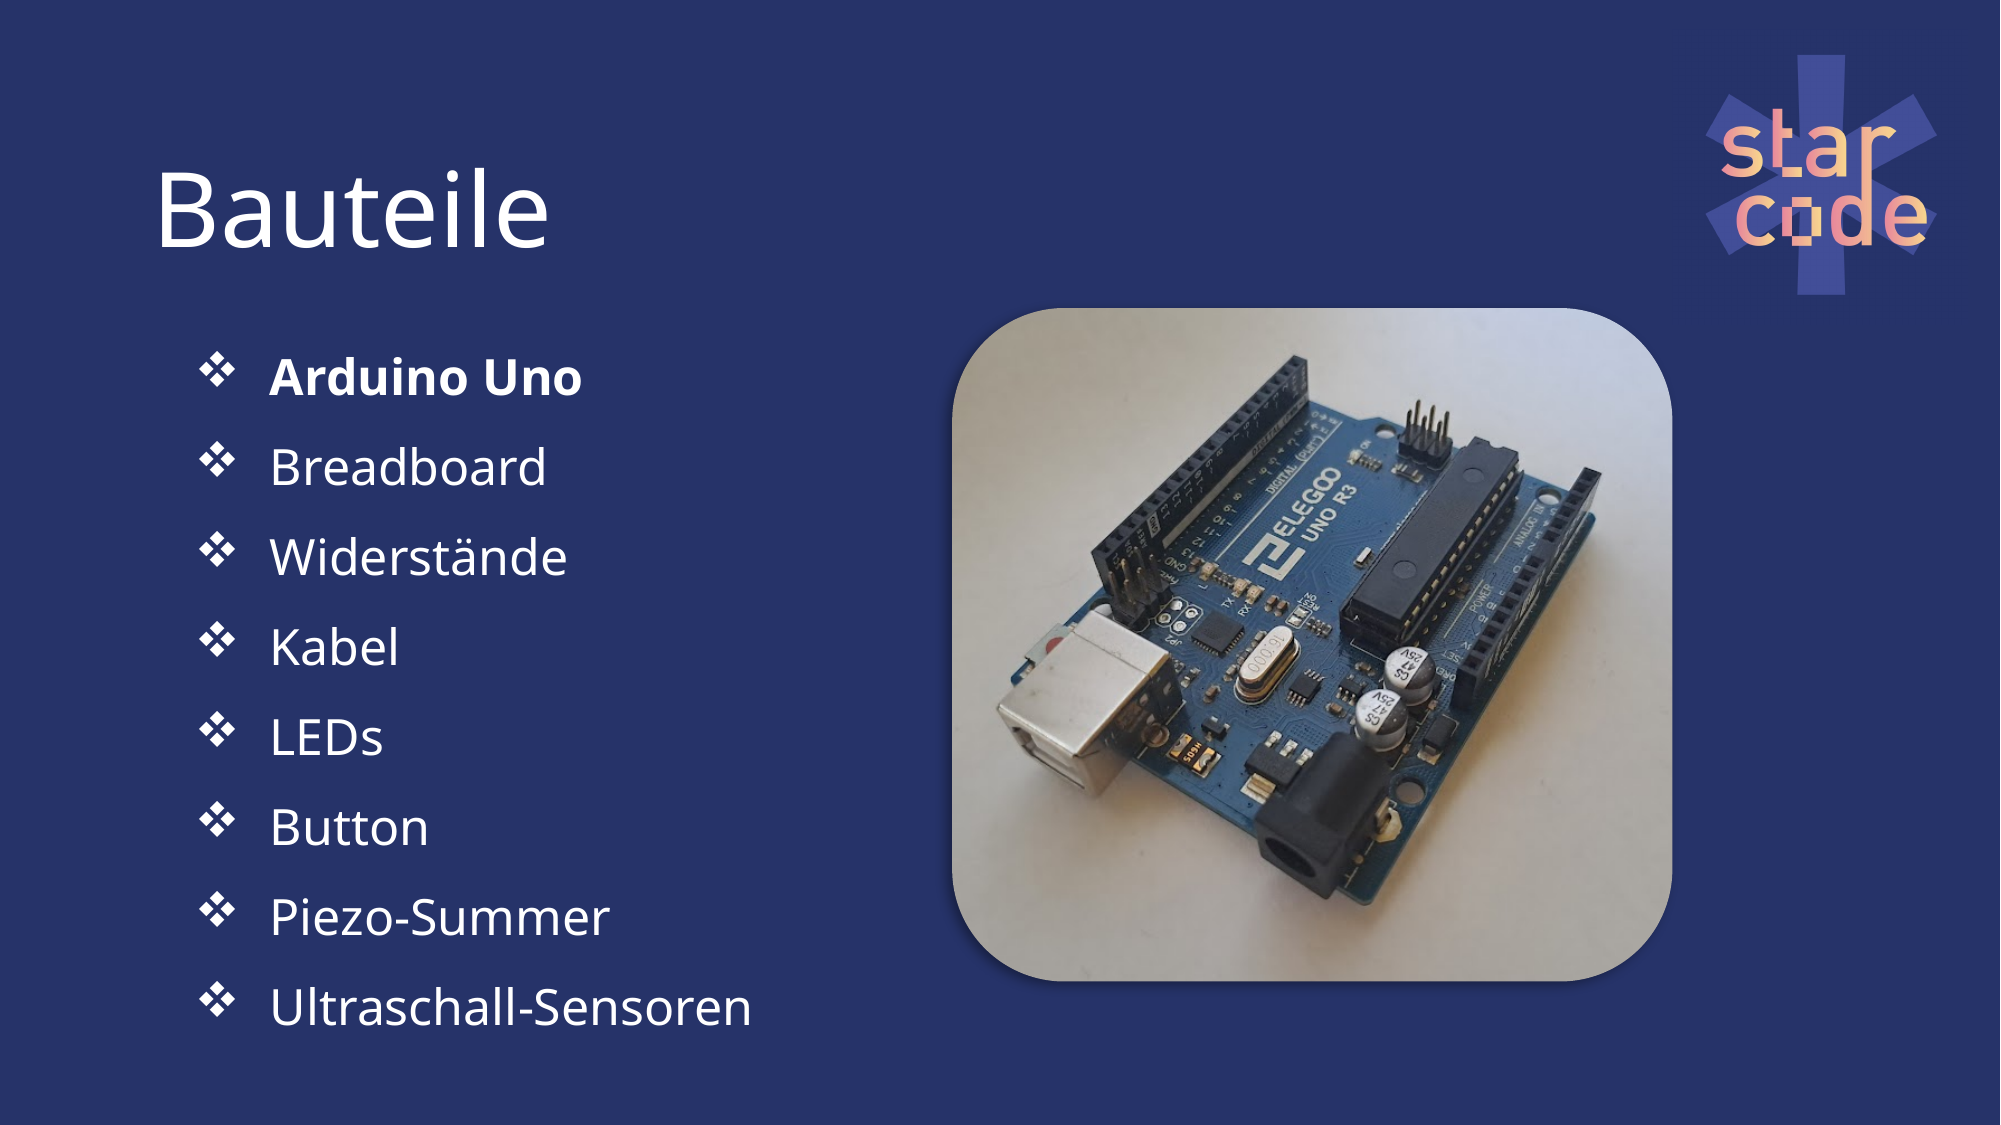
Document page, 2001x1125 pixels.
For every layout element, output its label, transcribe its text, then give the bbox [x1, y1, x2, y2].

picture [952, 29, 1968, 982]
text_box Arduino Uno Breadboard Widerstände Kabel LEDs Button Piezo-Summer Ultraschall-Sensoren [180, 308, 1082, 1125]
text_box Bauteile [137, 59, 1672, 278]
